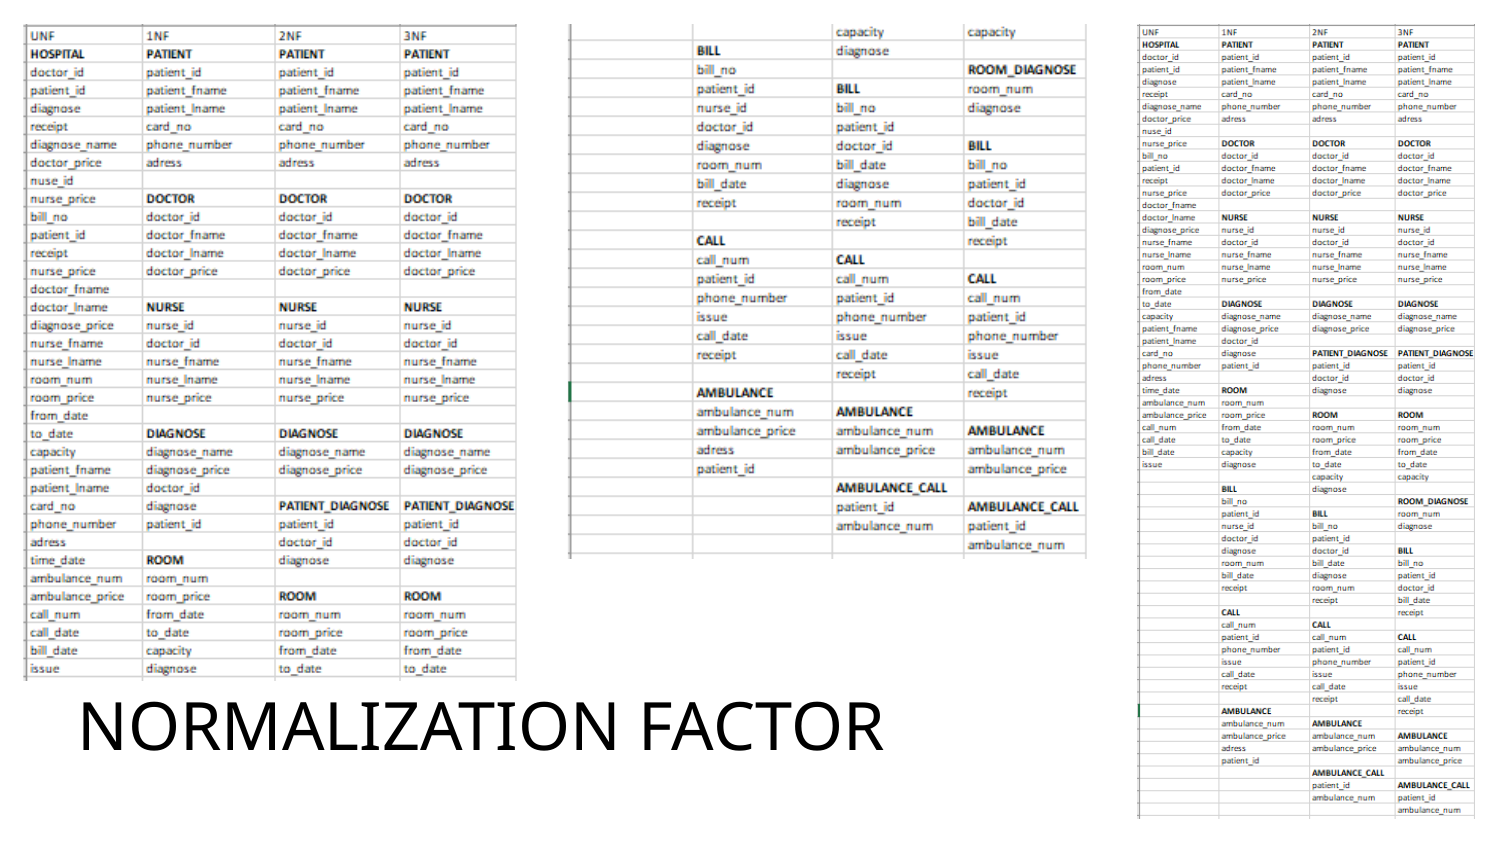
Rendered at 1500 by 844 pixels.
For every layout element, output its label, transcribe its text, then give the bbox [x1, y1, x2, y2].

list NORMALIZATION FACTOR [62, 666, 909, 782]
picture [23, 24, 517, 681]
picture [1137, 24, 1475, 819]
picture [567, 24, 1087, 559]
